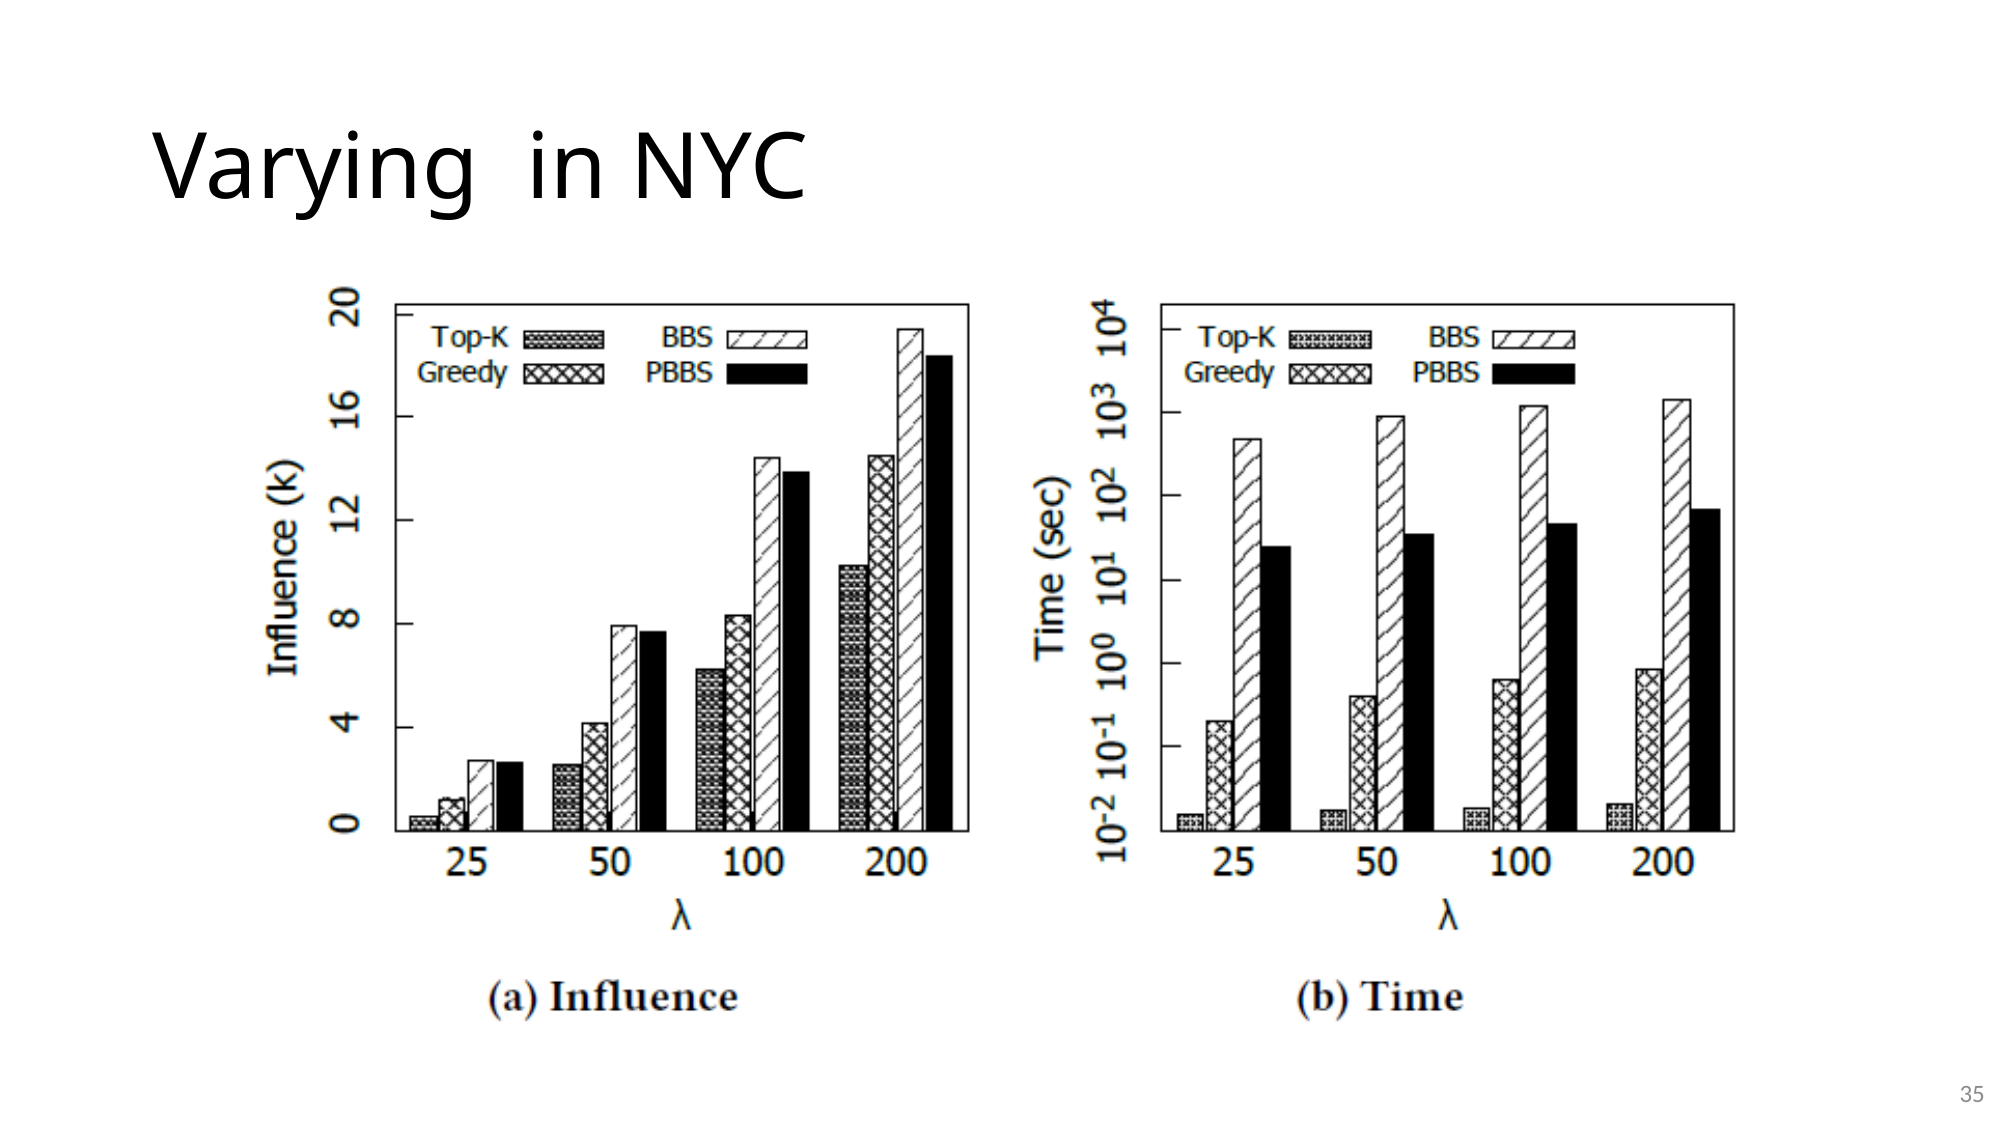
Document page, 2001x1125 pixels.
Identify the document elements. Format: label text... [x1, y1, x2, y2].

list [250, 277, 1750, 1038]
slide_number 35 [1550, 1062, 2000, 1123]
